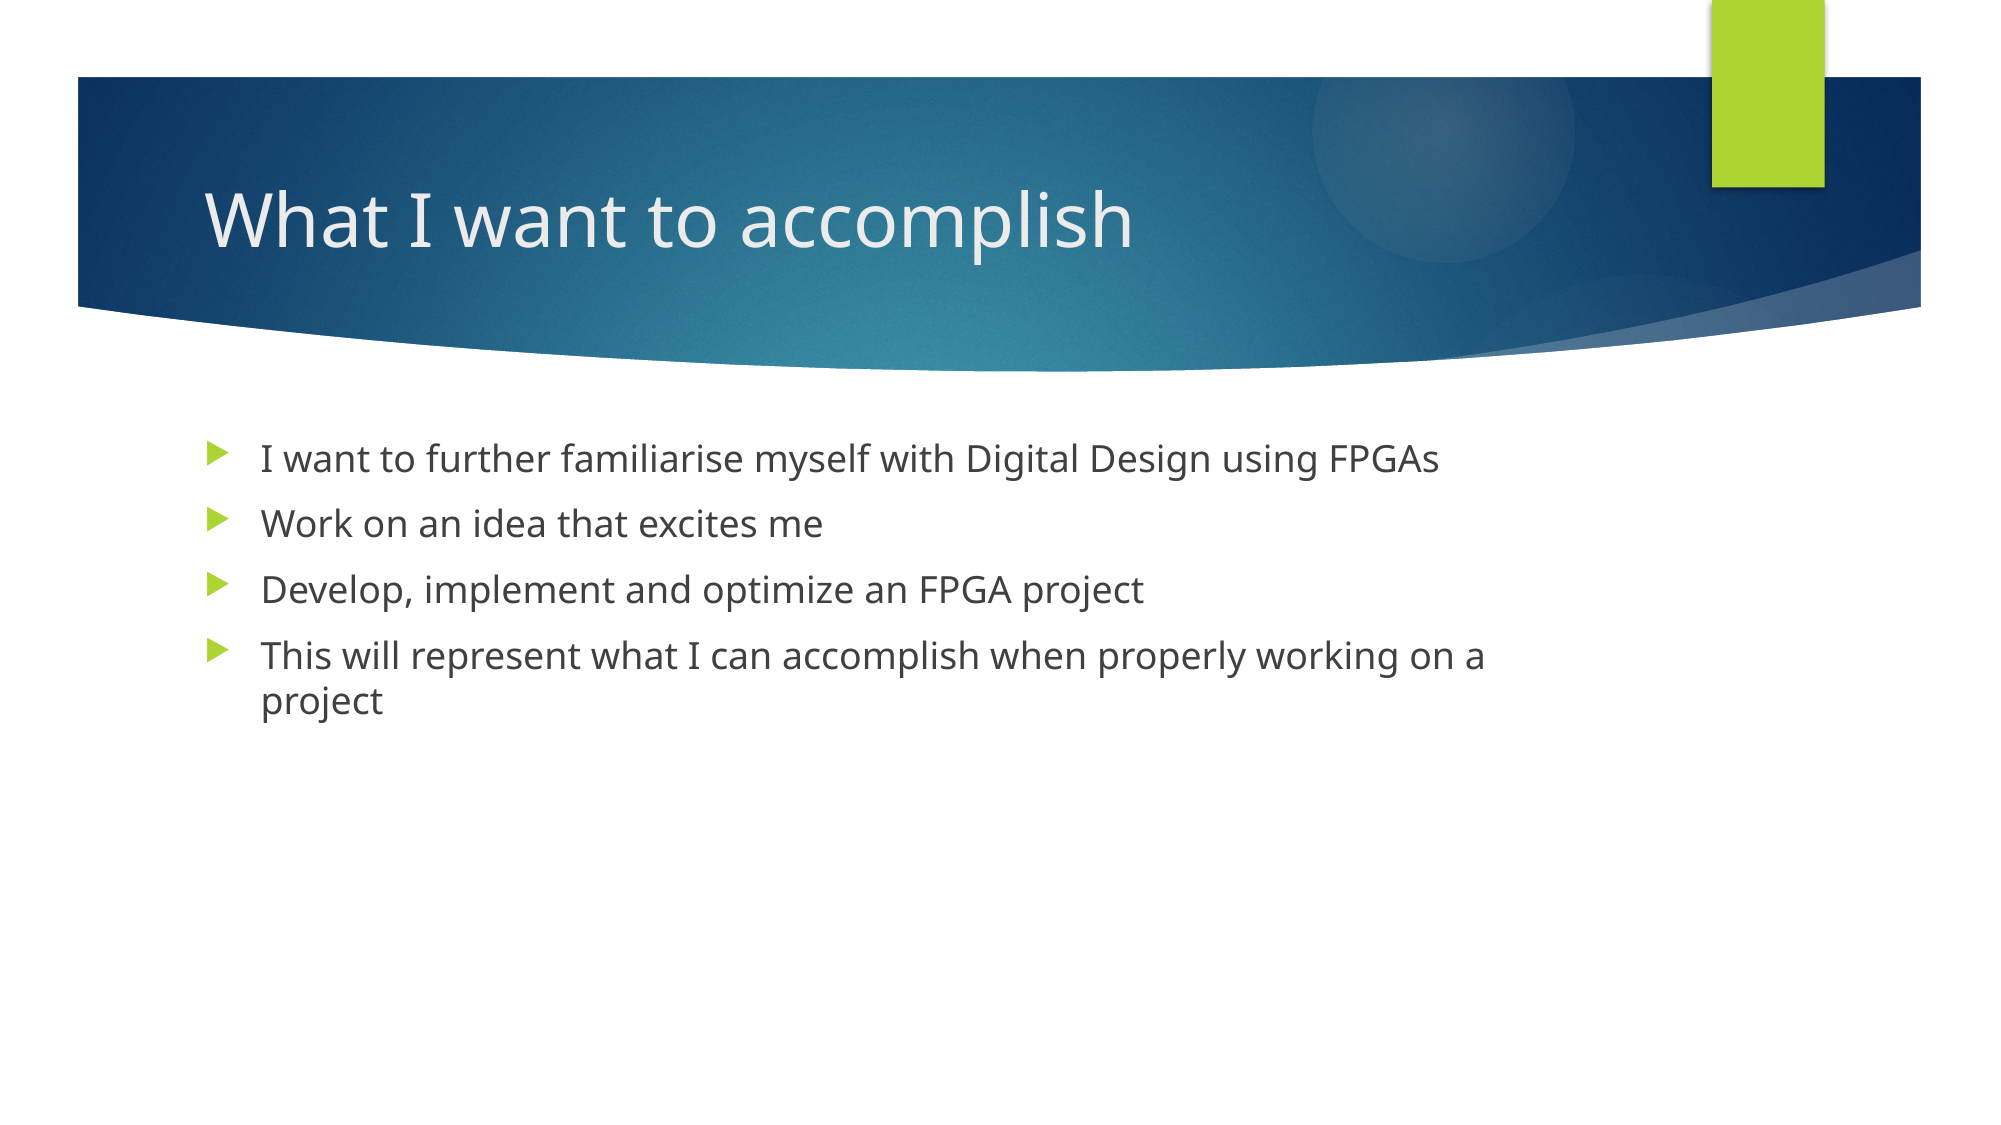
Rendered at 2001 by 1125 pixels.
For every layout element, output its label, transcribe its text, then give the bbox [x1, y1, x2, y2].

list I want to further familiarise myself with Digital Design using FPGAs Work on an idea that excites me Develop, implement and optimize an FPGA project This will represent what I can accomplish when properly working on a project [189, 427, 1627, 988]
title What I want to accomplish [189, 159, 1627, 276]
